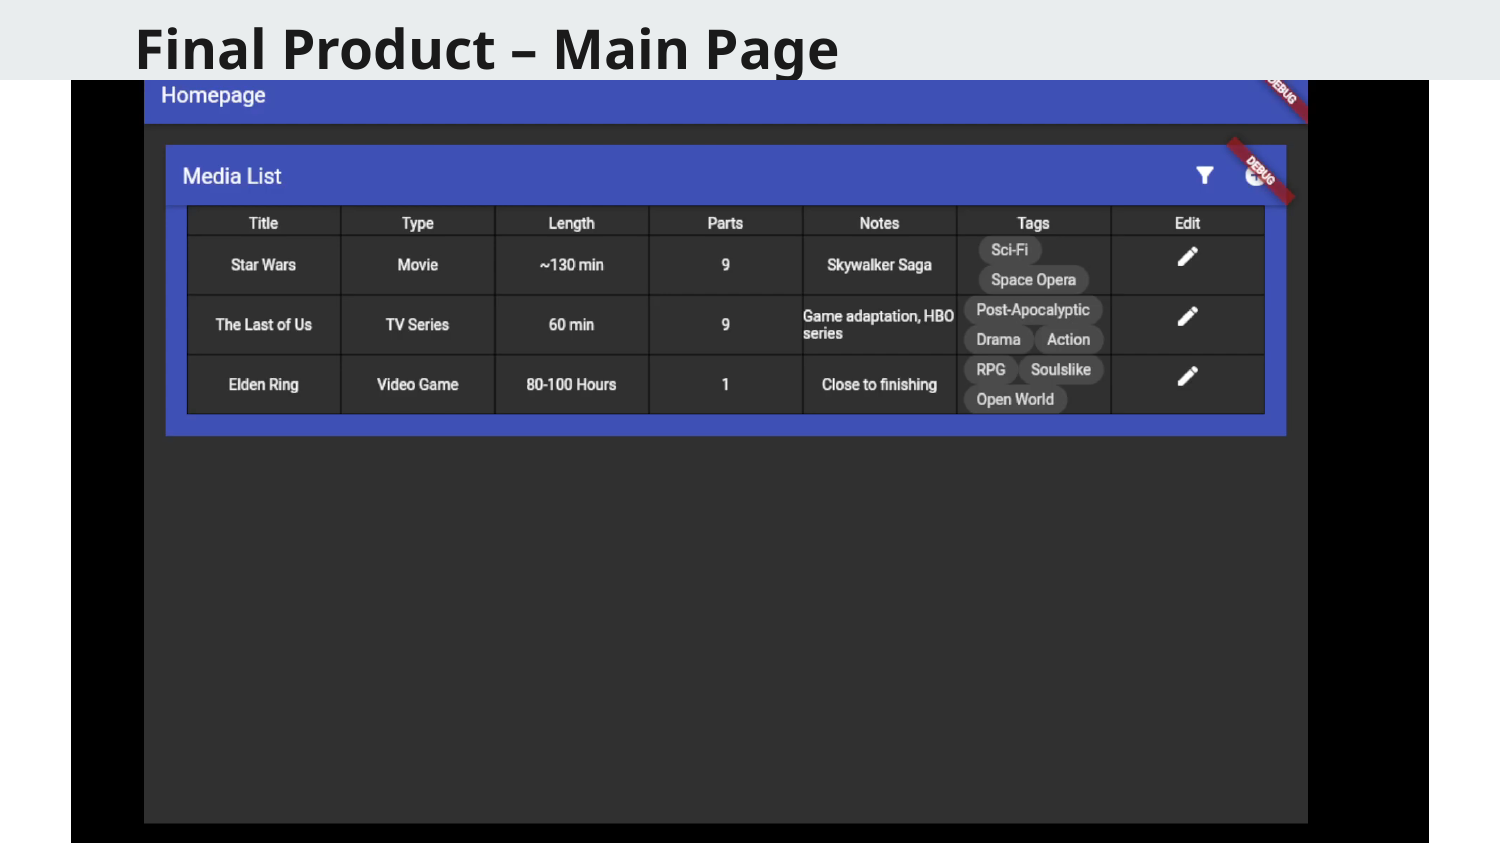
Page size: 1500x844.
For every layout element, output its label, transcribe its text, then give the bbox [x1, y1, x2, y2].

title Final Product – Main Page [119, 0, 1381, 77]
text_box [70, 79, 1430, 844]
